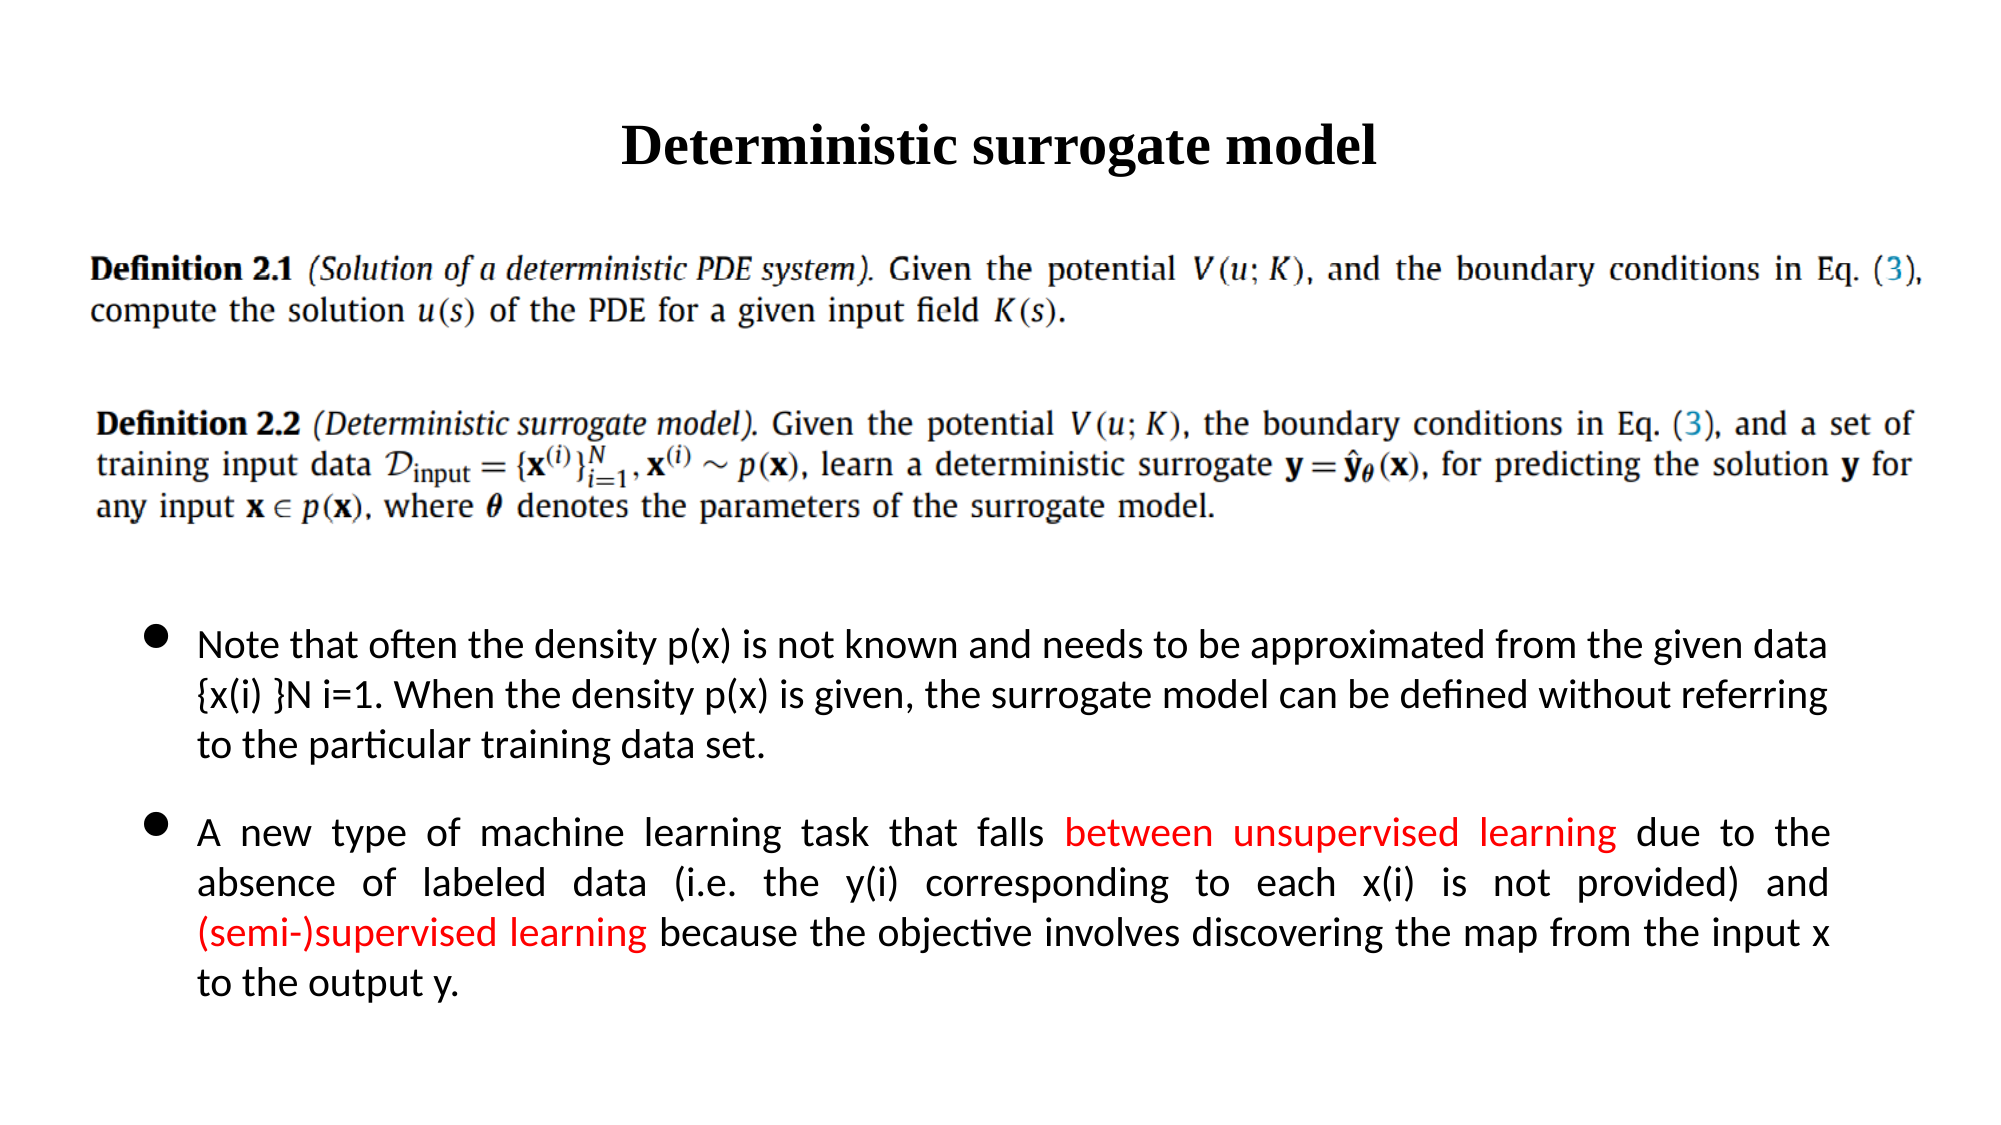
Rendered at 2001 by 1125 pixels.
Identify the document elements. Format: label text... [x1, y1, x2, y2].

text_box Deterministic surrogate model [238, 98, 1762, 184]
picture [76, 243, 1939, 337]
picture [66, 389, 1949, 543]
text_box A new type of machine learning task that falls between unsupervised learning due to the absence of labeled data (i.e. the y(i) corresponding to each x(i) is not provided) and (semi-)supervised learning because the objective involves discovering the map from the input x to the output y. [125, 797, 1846, 1013]
text_box Note that often the density p(x) is not known and needs to be approximated from the given data {x(i) }N i=1. When the density p(x) is given, the surrogate model can be defined without referring to the particular training data set. [125, 609, 1846, 774]
